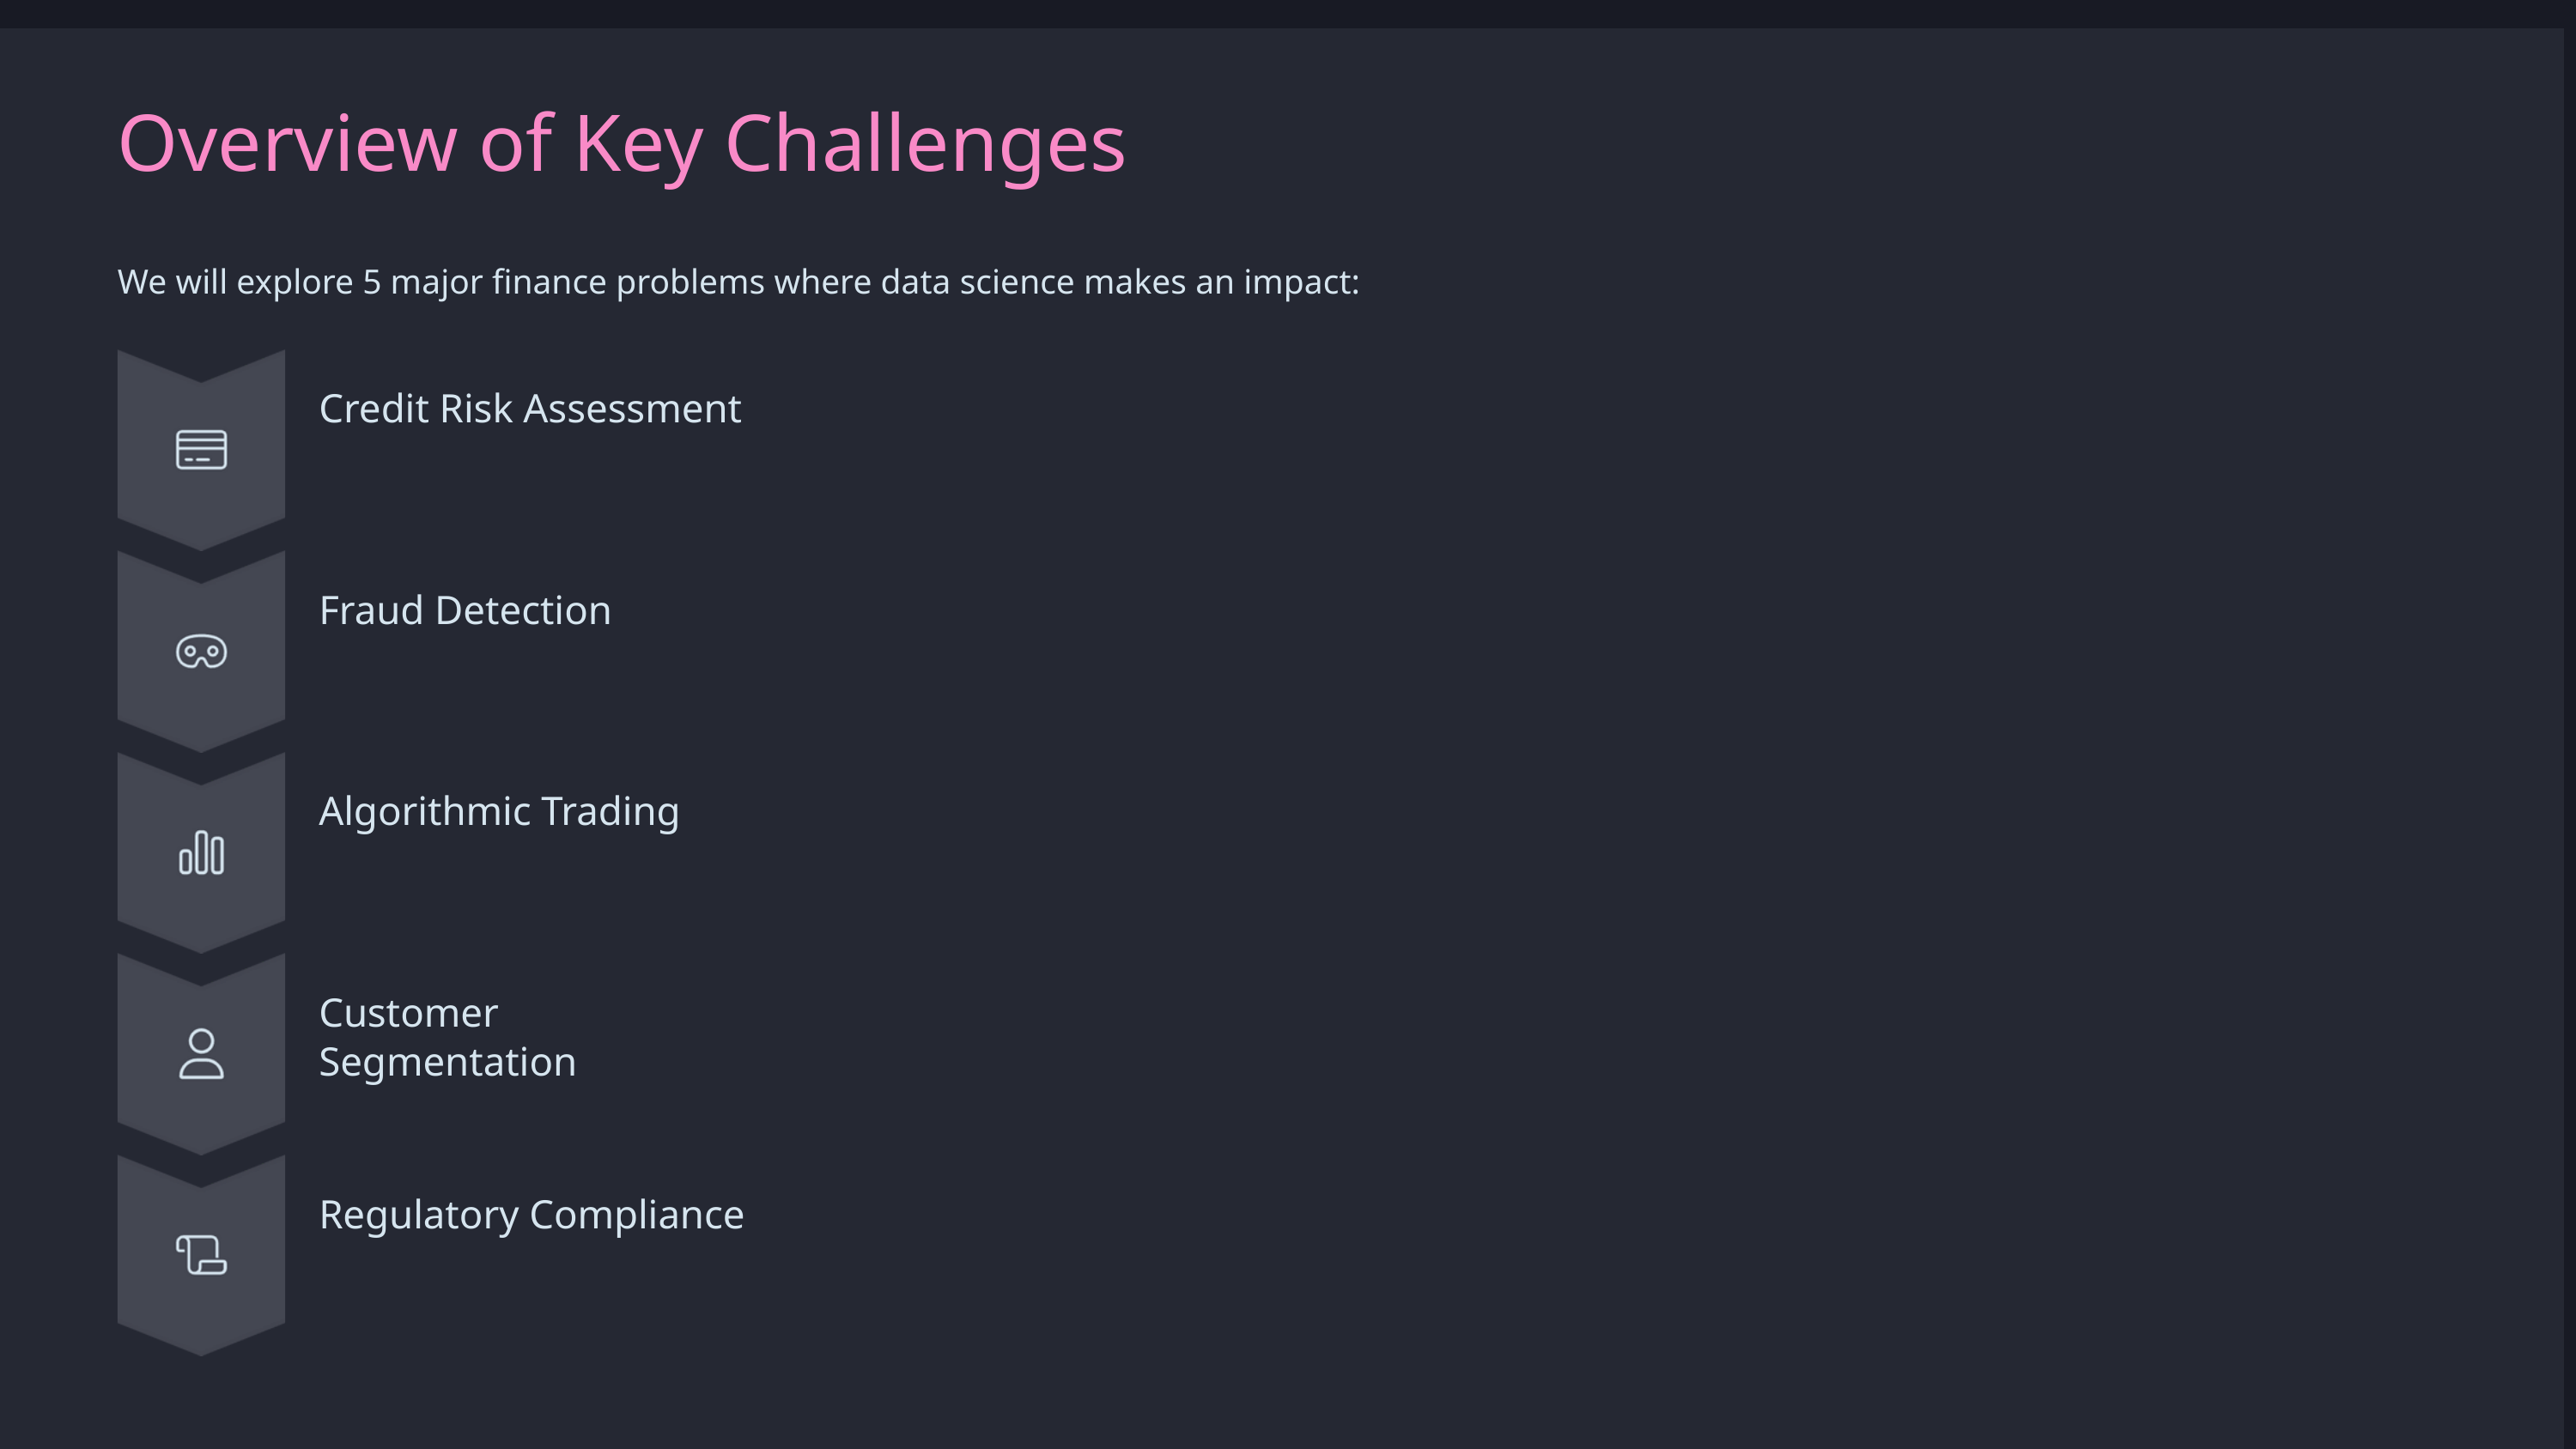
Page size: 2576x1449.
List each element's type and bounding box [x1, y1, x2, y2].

text_box [117, 349, 286, 550]
text_box [117, 751, 286, 953]
text_box [117, 1155, 286, 1357]
text_box [0, 27, 2565, 1449]
text_box [0, 0, 2576, 1449]
text_box [117, 953, 286, 1154]
text_box [117, 550, 286, 751]
